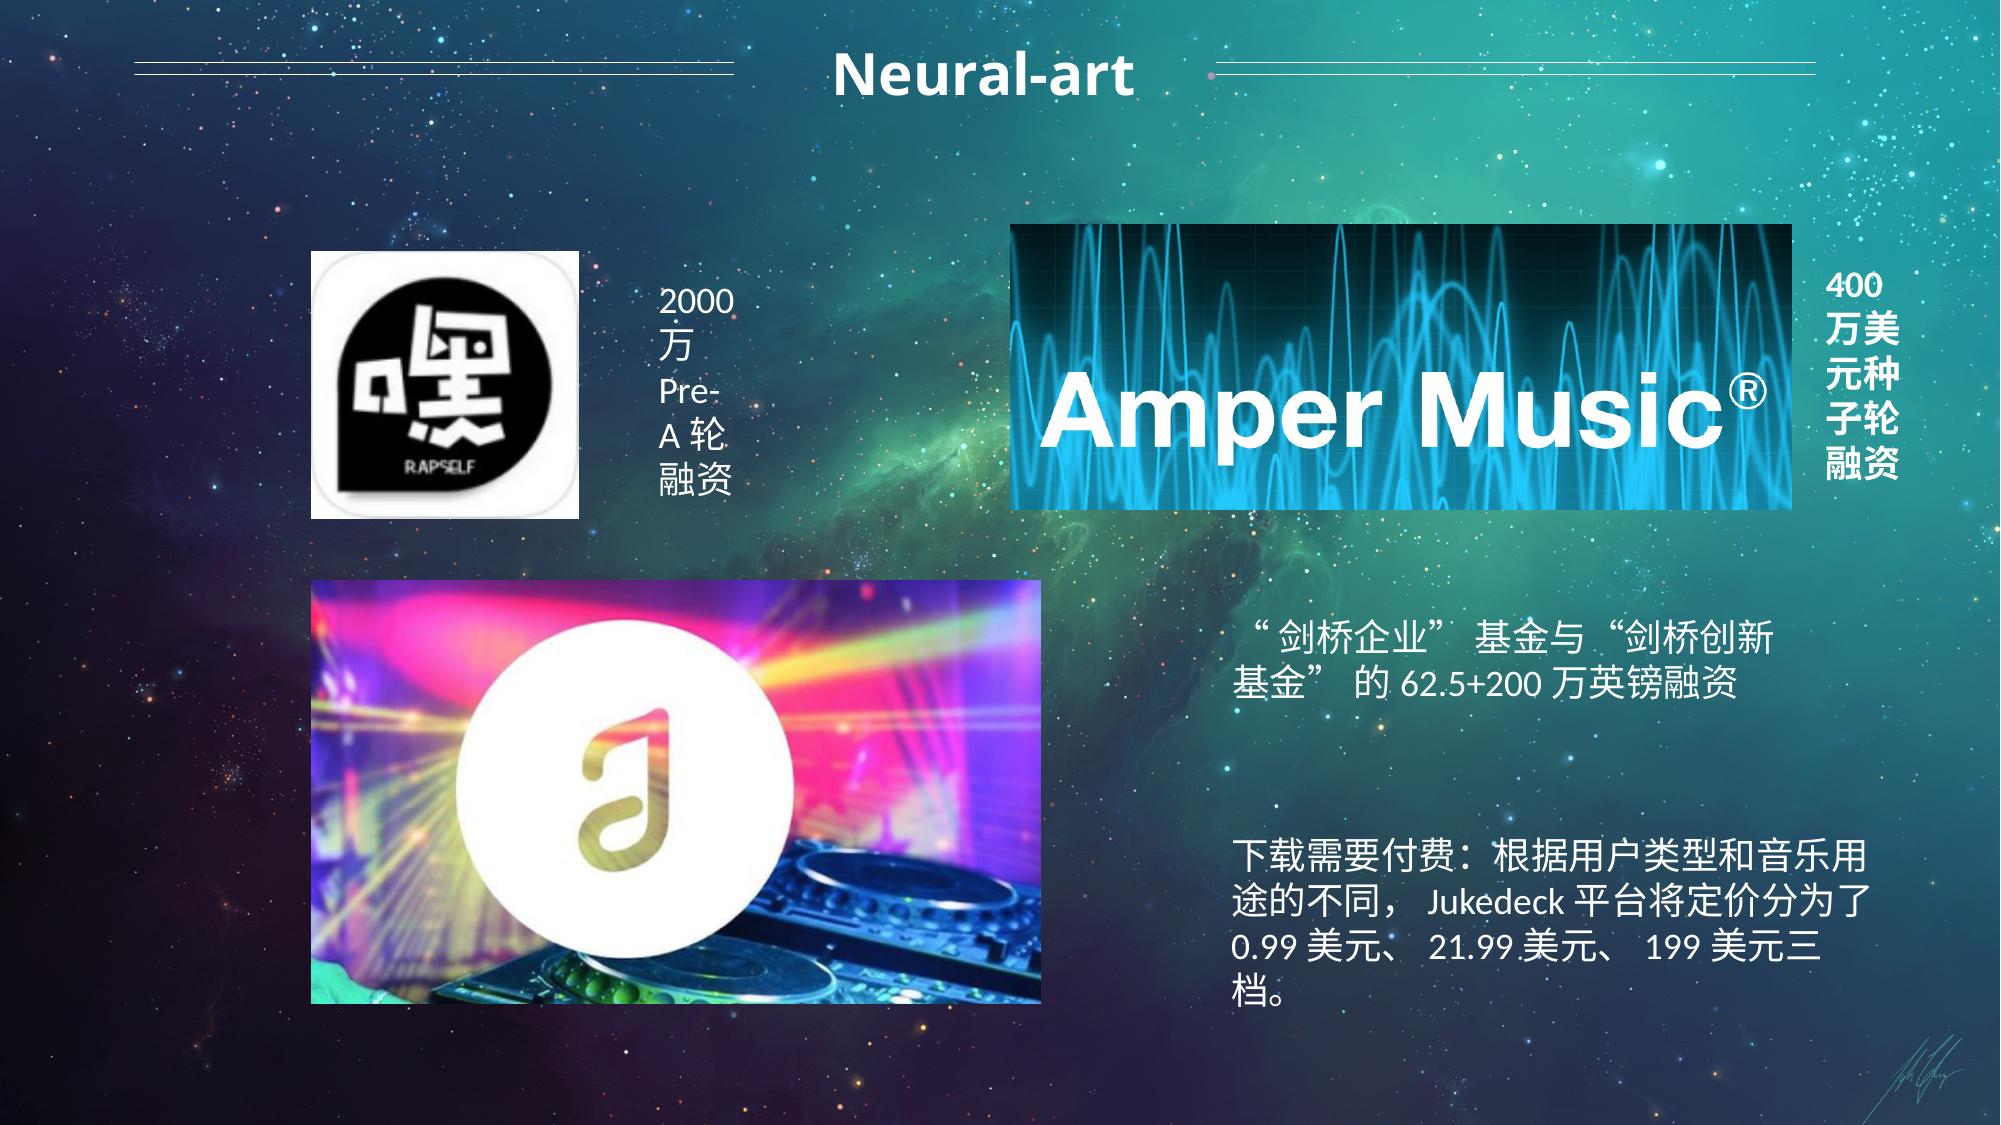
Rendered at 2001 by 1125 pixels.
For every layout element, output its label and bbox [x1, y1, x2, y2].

text_box [134, 29, 1816, 116]
picture [0, 0, 2000, 1125]
